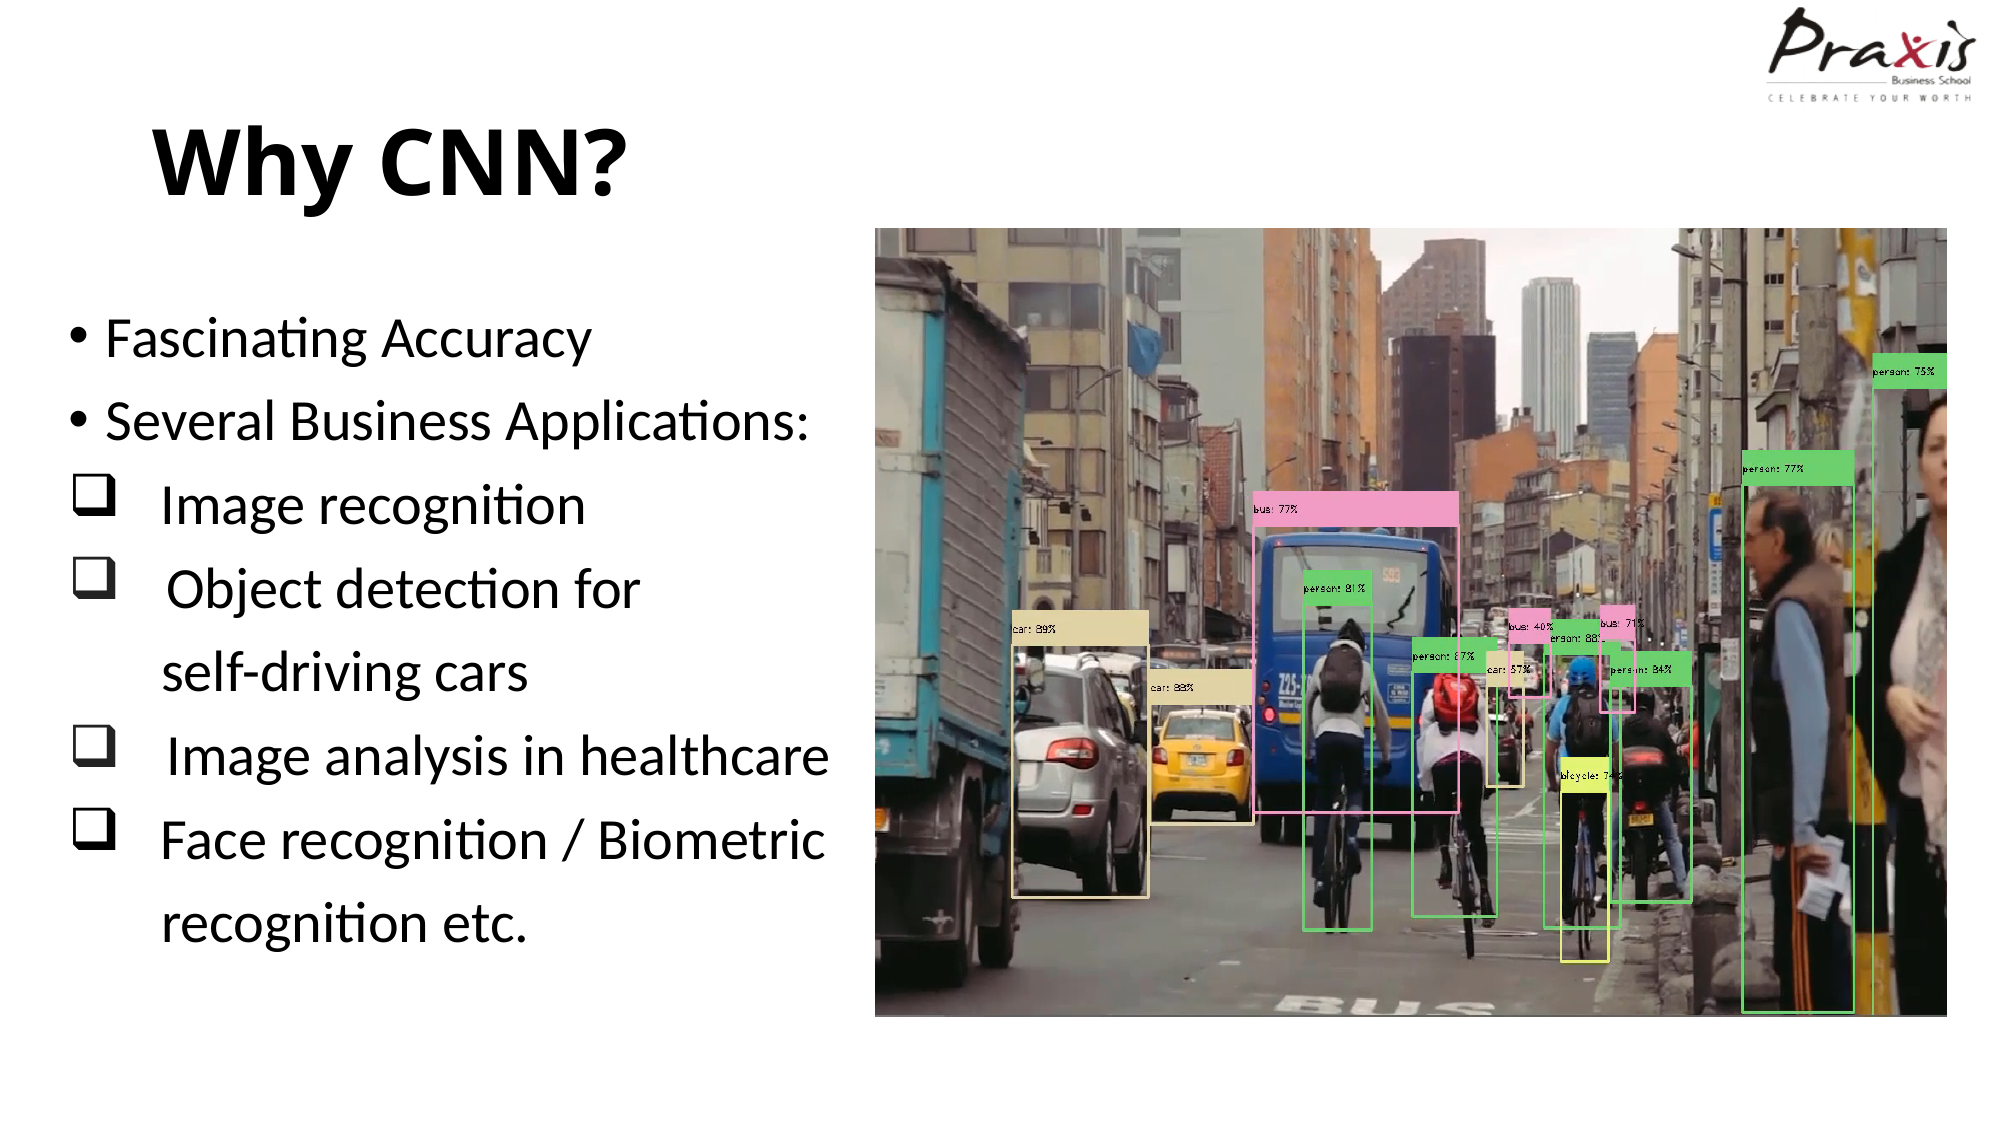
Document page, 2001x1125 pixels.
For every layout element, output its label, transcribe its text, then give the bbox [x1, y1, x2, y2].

picture [874, 228, 1947, 1017]
title Why CNN? [137, 56, 1863, 275]
list Fascinating Accuracy Several Business Applications: Image recognition Object detection for self-driving cars Image analysis in healthcare Face recognition / Biometric recognition etc. [53, 299, 847, 1066]
picture [1764, 6, 2000, 113]
